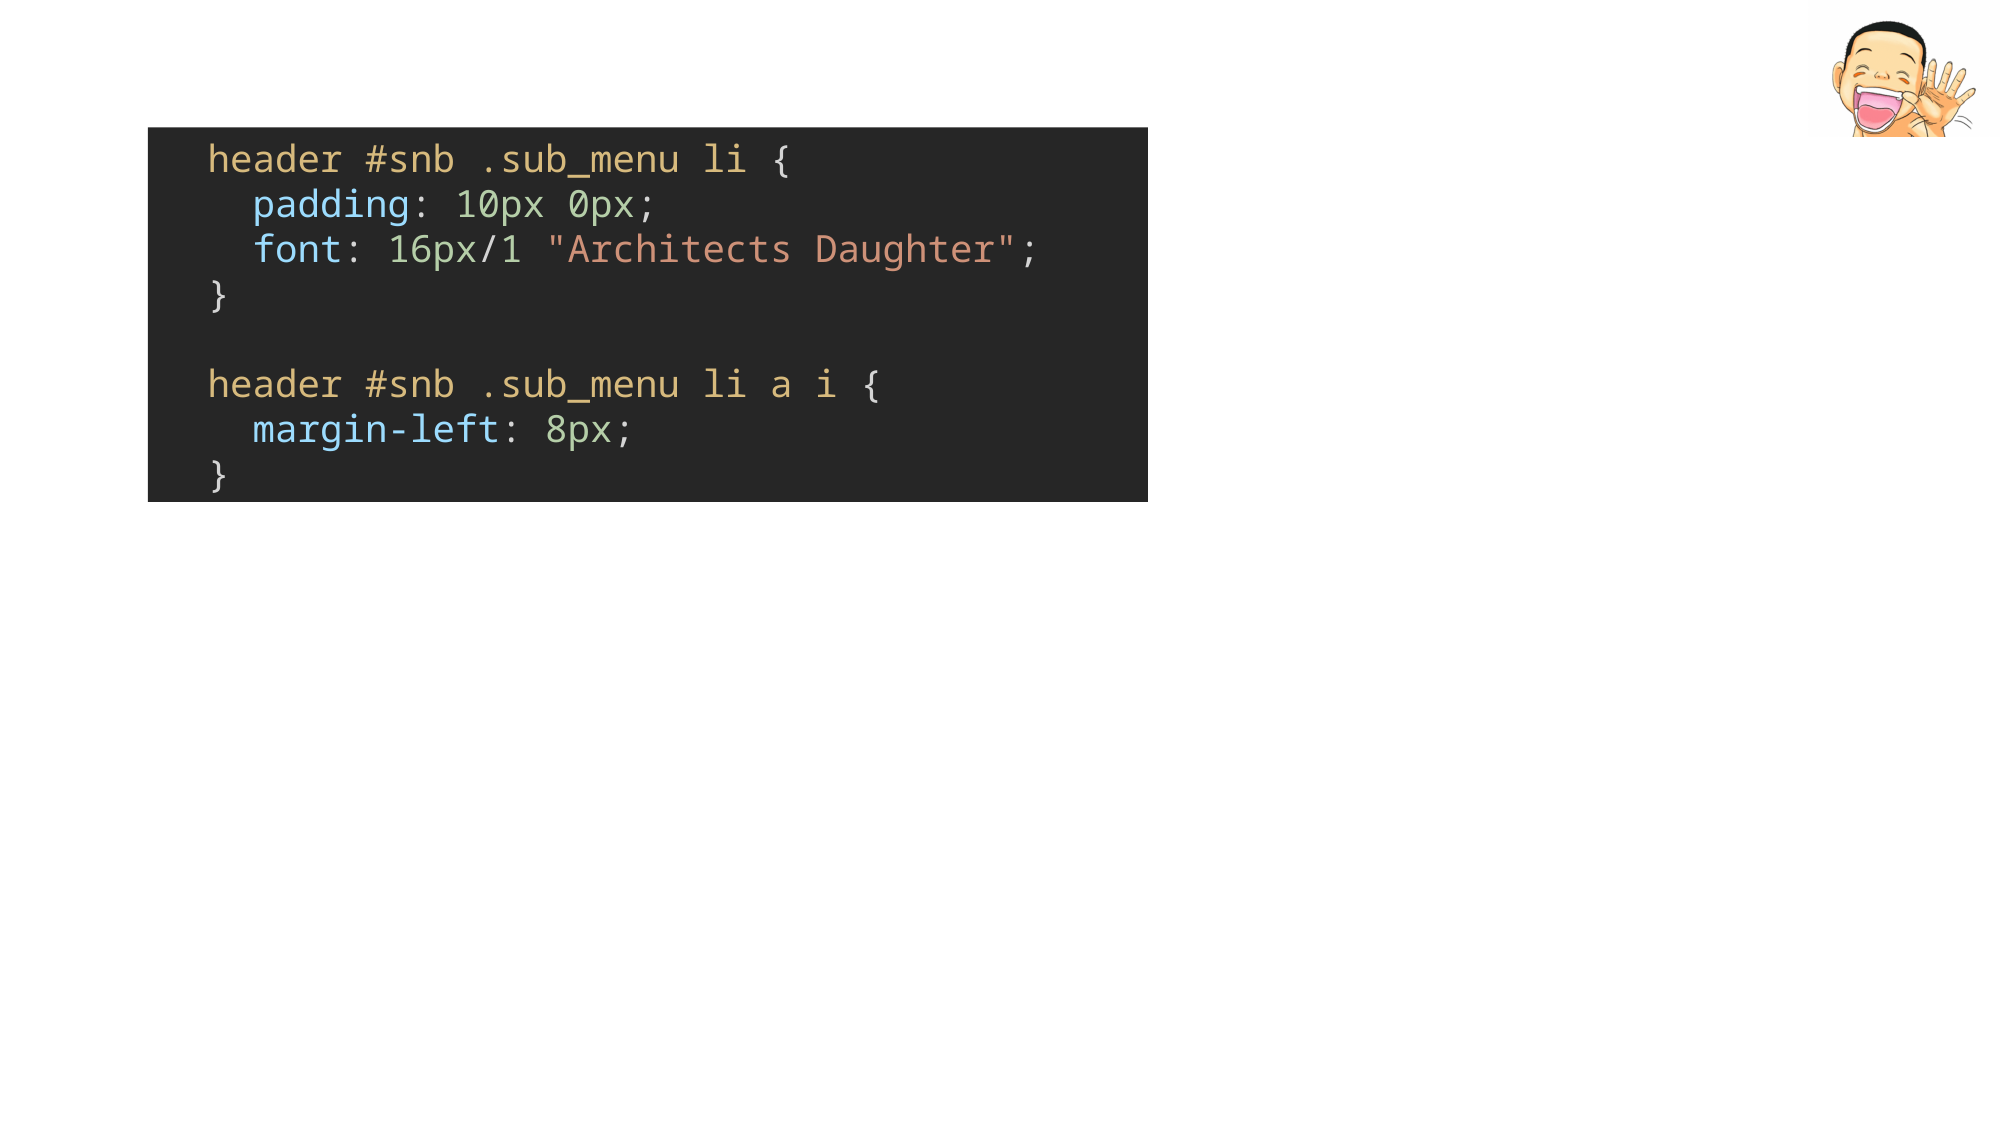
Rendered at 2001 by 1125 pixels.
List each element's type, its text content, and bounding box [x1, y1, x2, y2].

text_box header #snb .sub_menu li { padding: 10px 0px; font: 16px/1 "Architects Daughter"; } header #snb .sub_menu li a i { margin-left: 8px; } [147, 127, 1148, 502]
picture [1808, 0, 2000, 137]
